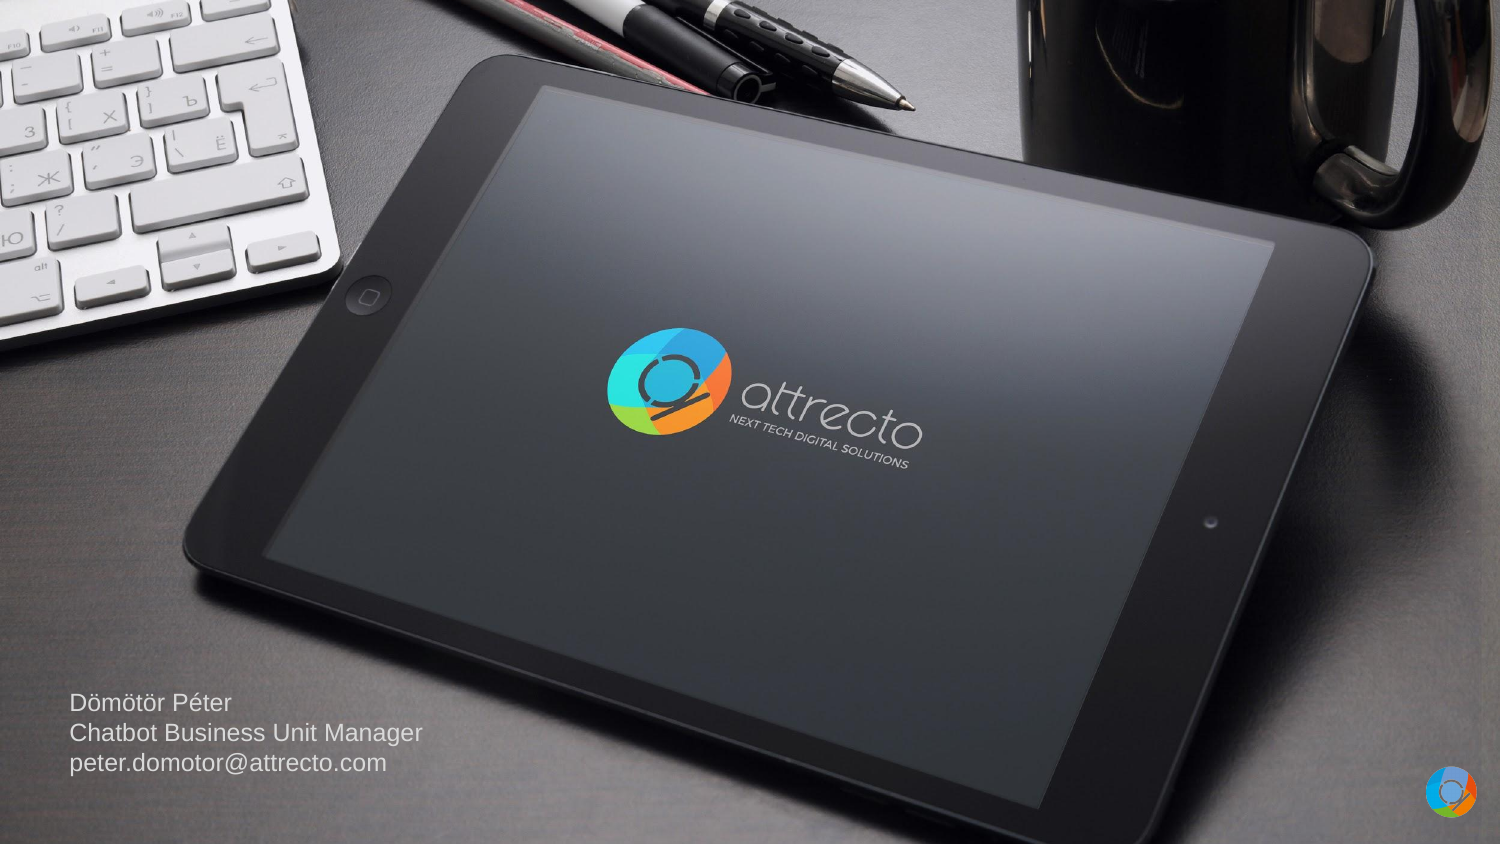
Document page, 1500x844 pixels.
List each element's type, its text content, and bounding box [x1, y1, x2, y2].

text_box Dömötör Péter Chatbot Business Unit Manager peter.domotor@attrecto.com [54, 671, 875, 817]
picture [0, 0, 1500, 844]
